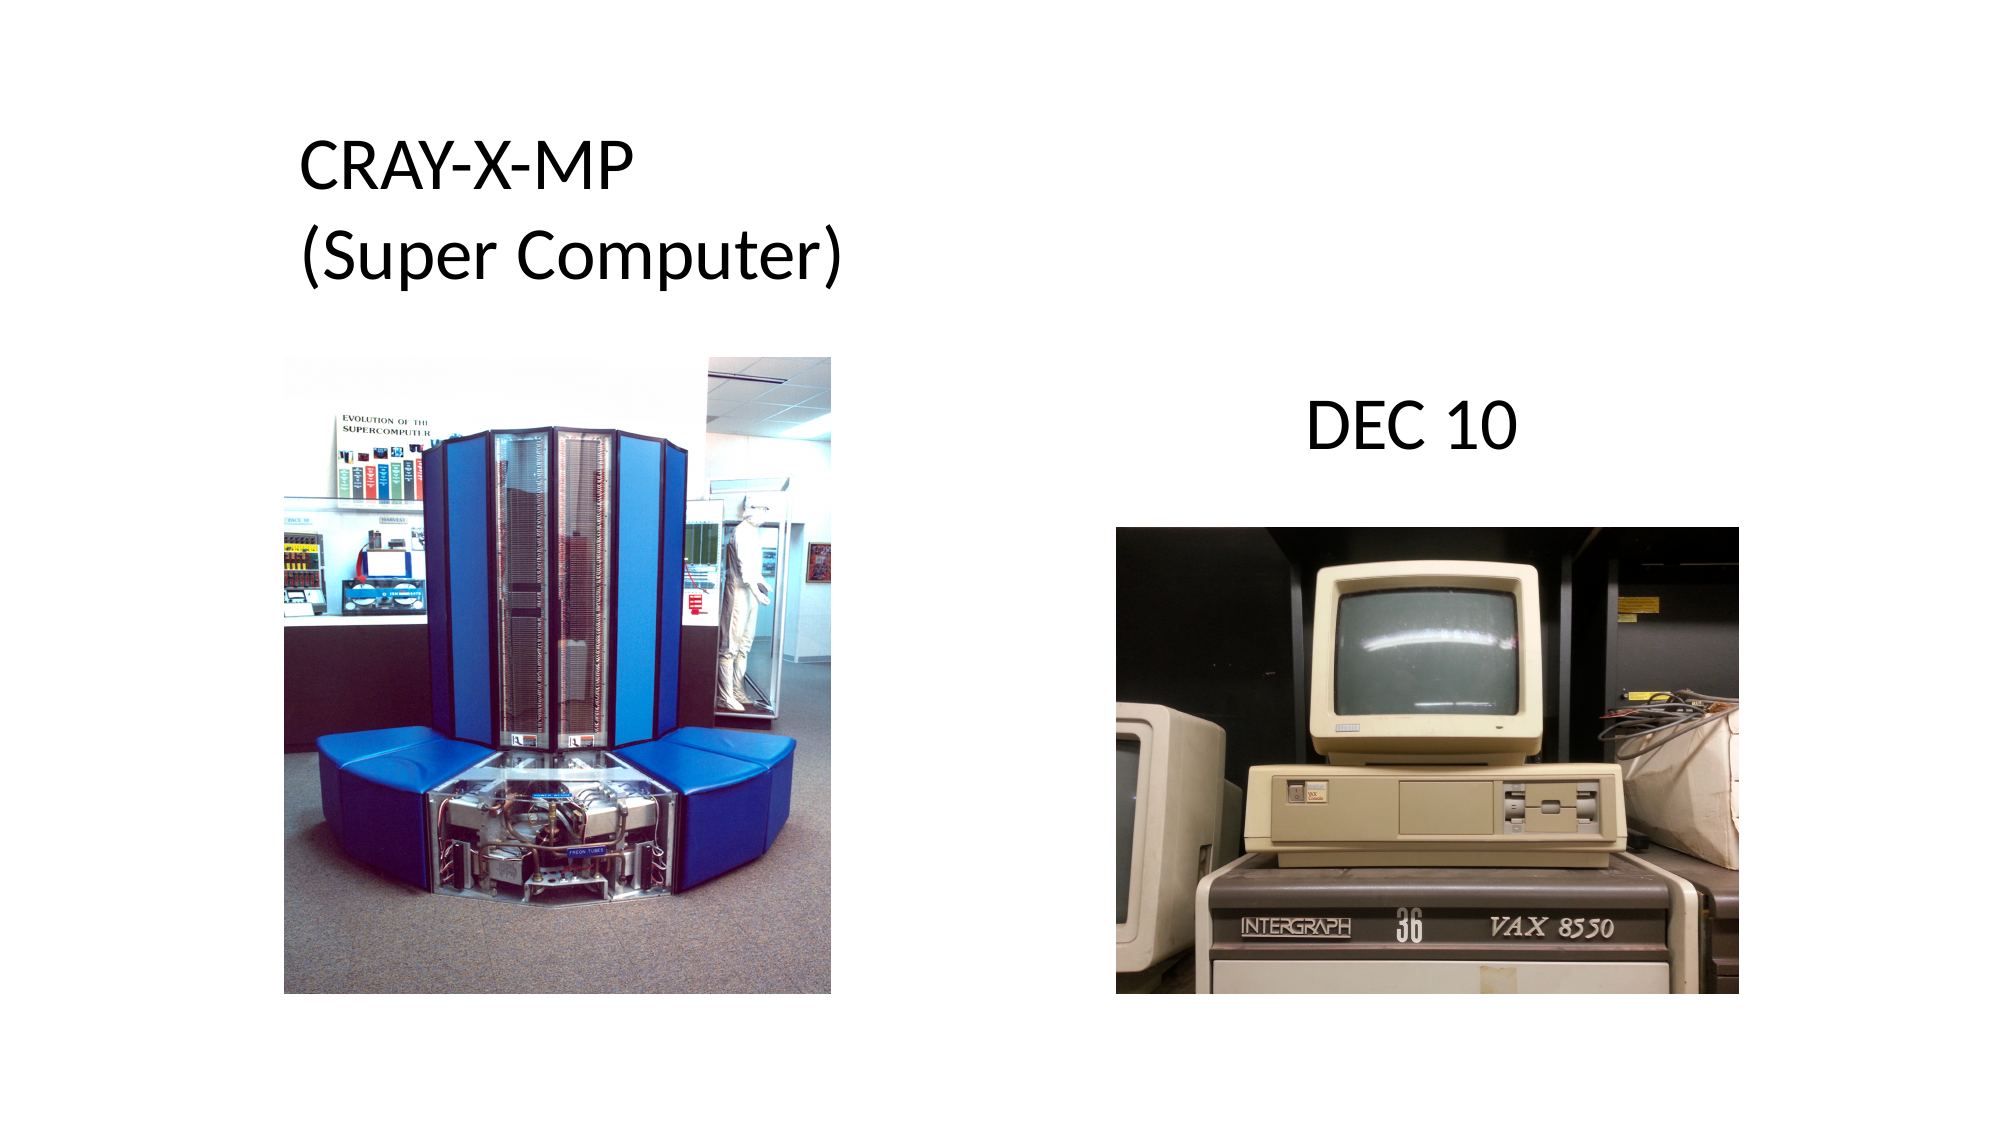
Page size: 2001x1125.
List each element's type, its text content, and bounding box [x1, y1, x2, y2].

picture [1116, 526, 1739, 994]
text_box DEC 10 [1290, 367, 1534, 473]
picture [284, 357, 832, 994]
text_box CRAY-X-MP (Super Computer) [284, 107, 1201, 303]
